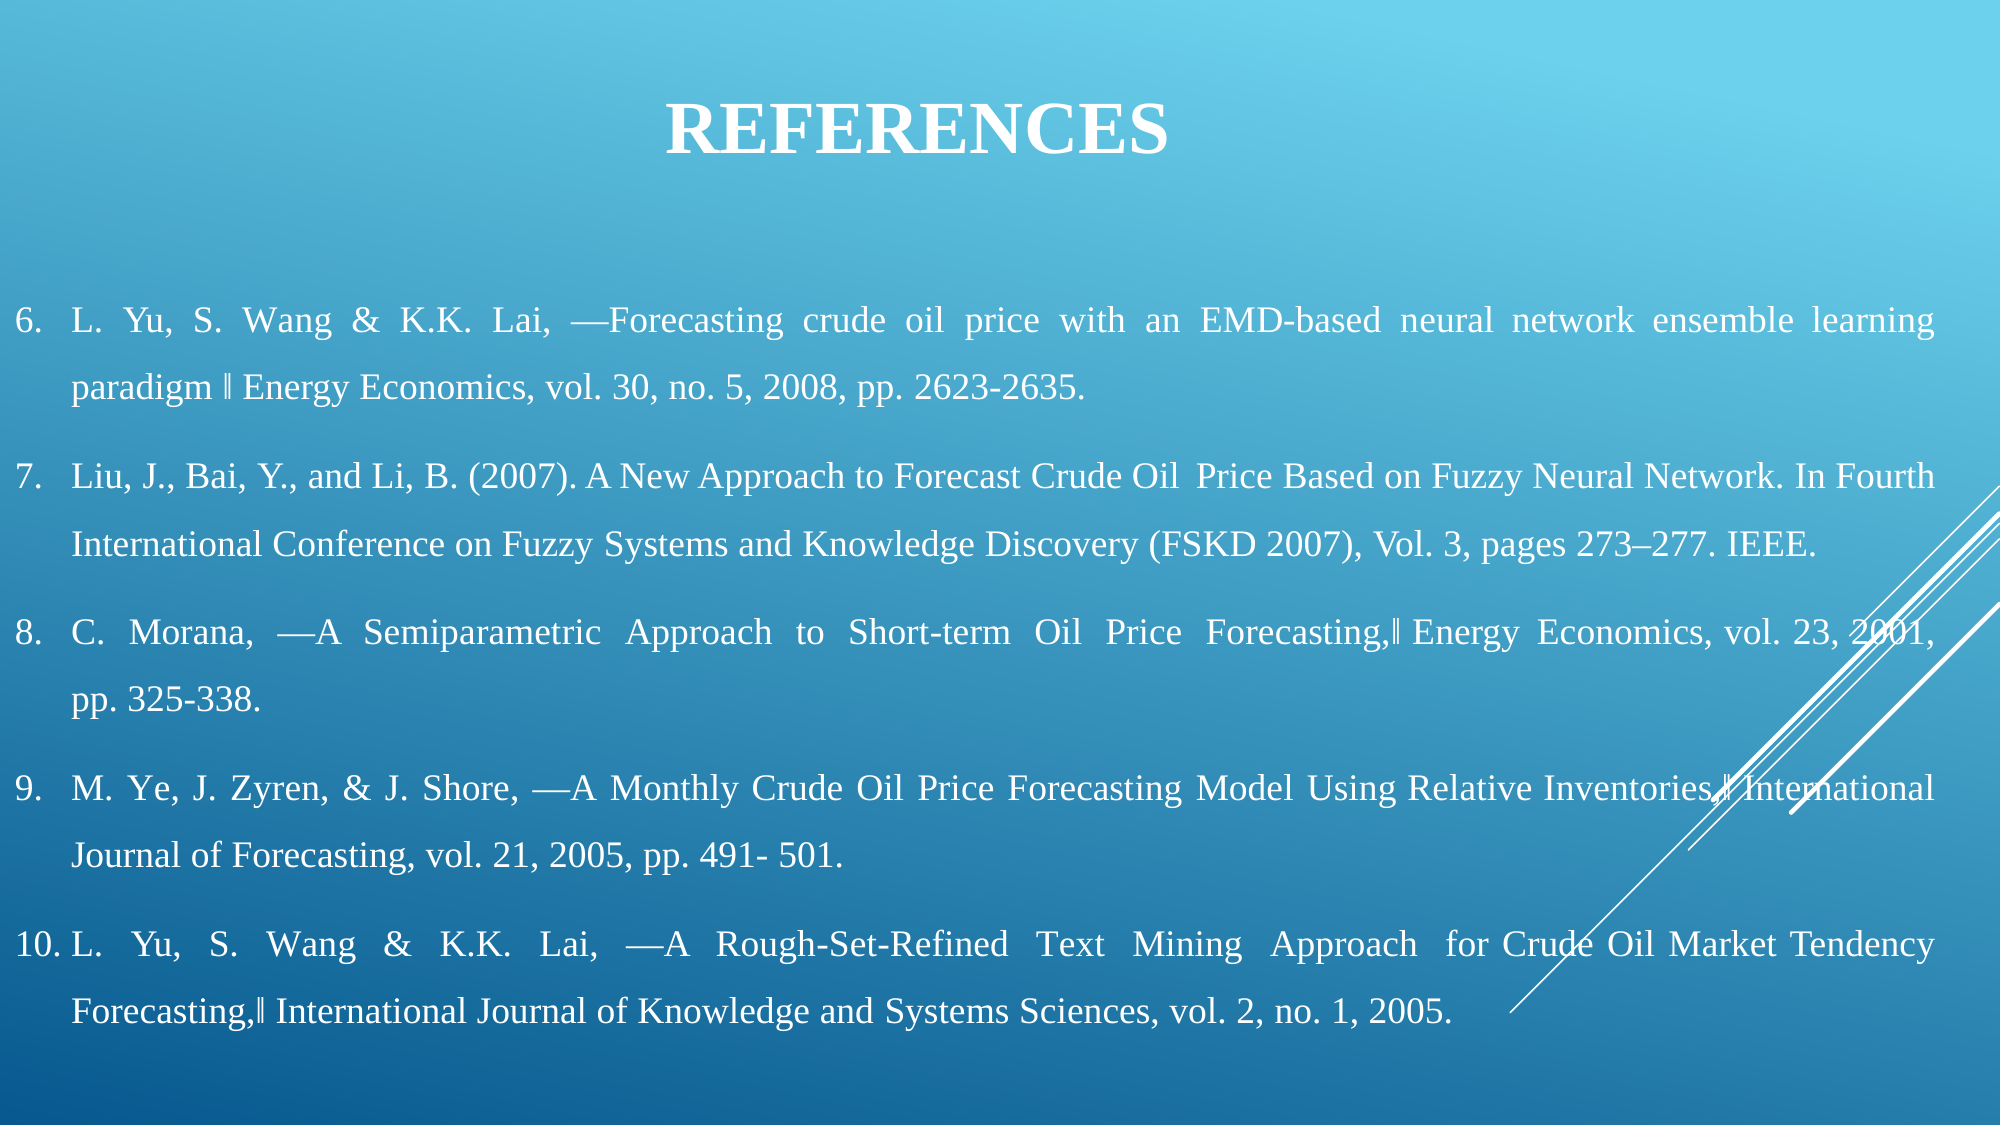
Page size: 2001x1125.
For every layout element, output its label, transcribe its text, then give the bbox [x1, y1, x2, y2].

title REFERENCES [218, 0, 1619, 248]
text_box L. Yu, S. Wang & K.K. Lai, ―Forecasting crude oil price with an EMD-based neural network ensemble learning paradigm ‖ Energy Economics, vol. 30, no. 5, 2008, pp. 2623-2635. Liu, J., Bai, Y., and Li, B. (2007). A New Approach to Forecast Crude Oil Price Based on Fuzzy Neural Network. In Fourth International Conference on Fuzzy Systems and Knowledge Discovery (FSKD 2007), Vol. 3, pages 273–277. IEEE. C. Morana, ―A Semiparametric Approach to Short-term Oil Price Forecasting,‖ Energy Economics, vol. 23, 2001, pp. 325-338. M. Ye, J. Zyren, & J. Shore, ―A Monthly Crude Oil Price Forecasting Model Using Relative Inventories,‖ International Journal of Forecasting, vol. 21, 2005, pp. 491- 501. L. Yu, S. Wang & K.K. Lai, ―A Rough-Set-Refined Text Mining Approach for Crude Oil Market Tendency Forecasting,‖ International Journal of Knowledge and Systems Sciences, vol. 2, no. 1, 2005. [0, 265, 1971, 1084]
